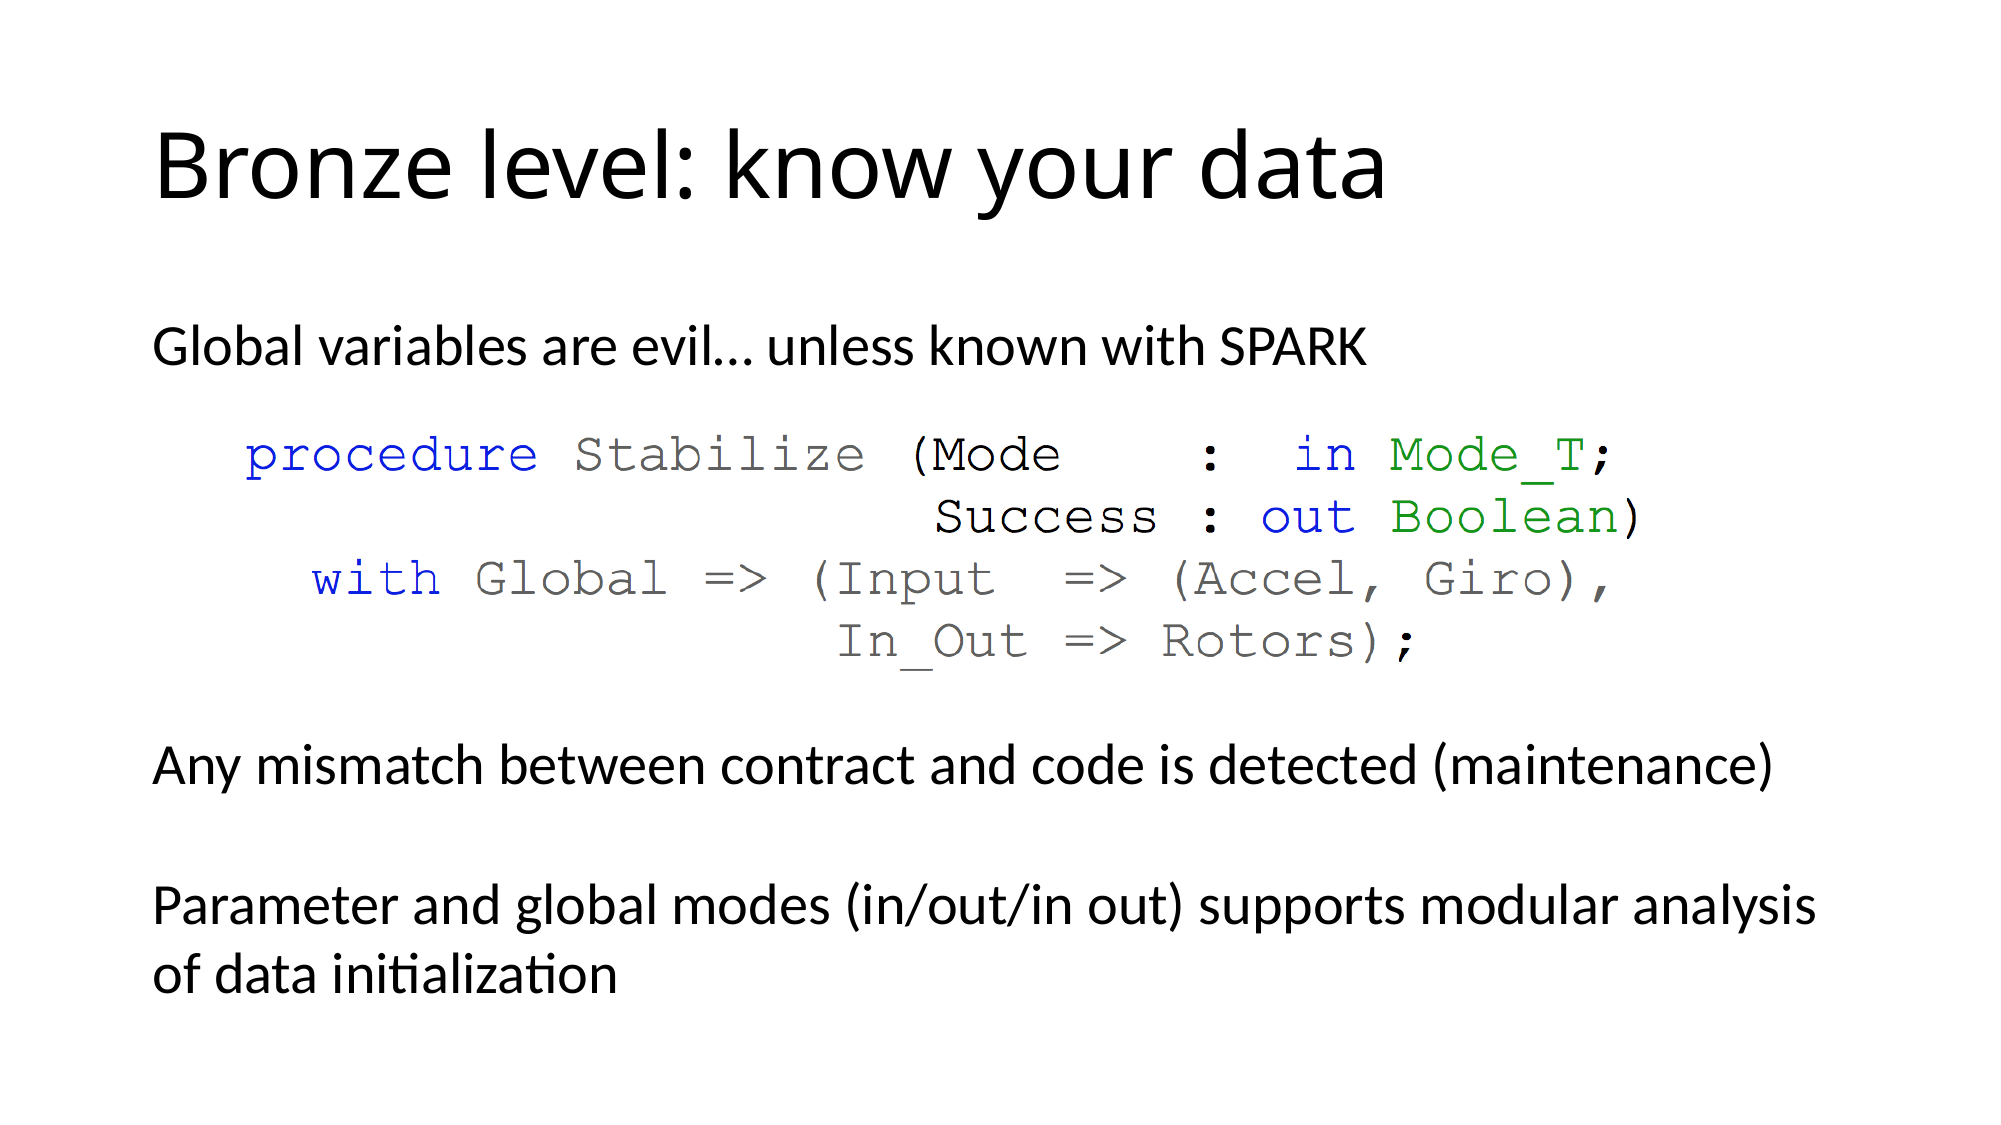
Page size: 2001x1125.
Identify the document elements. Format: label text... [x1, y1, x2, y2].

title Bronze level: know your data [137, 59, 1863, 278]
list Global variables are evil… unless known with SPARK Any mismatch between contract and code is detected (maintenance) Parameter and global modes (in/out/in out) supports modular analysis of data initialization [137, 299, 1863, 1059]
picture [214, 410, 1698, 703]
